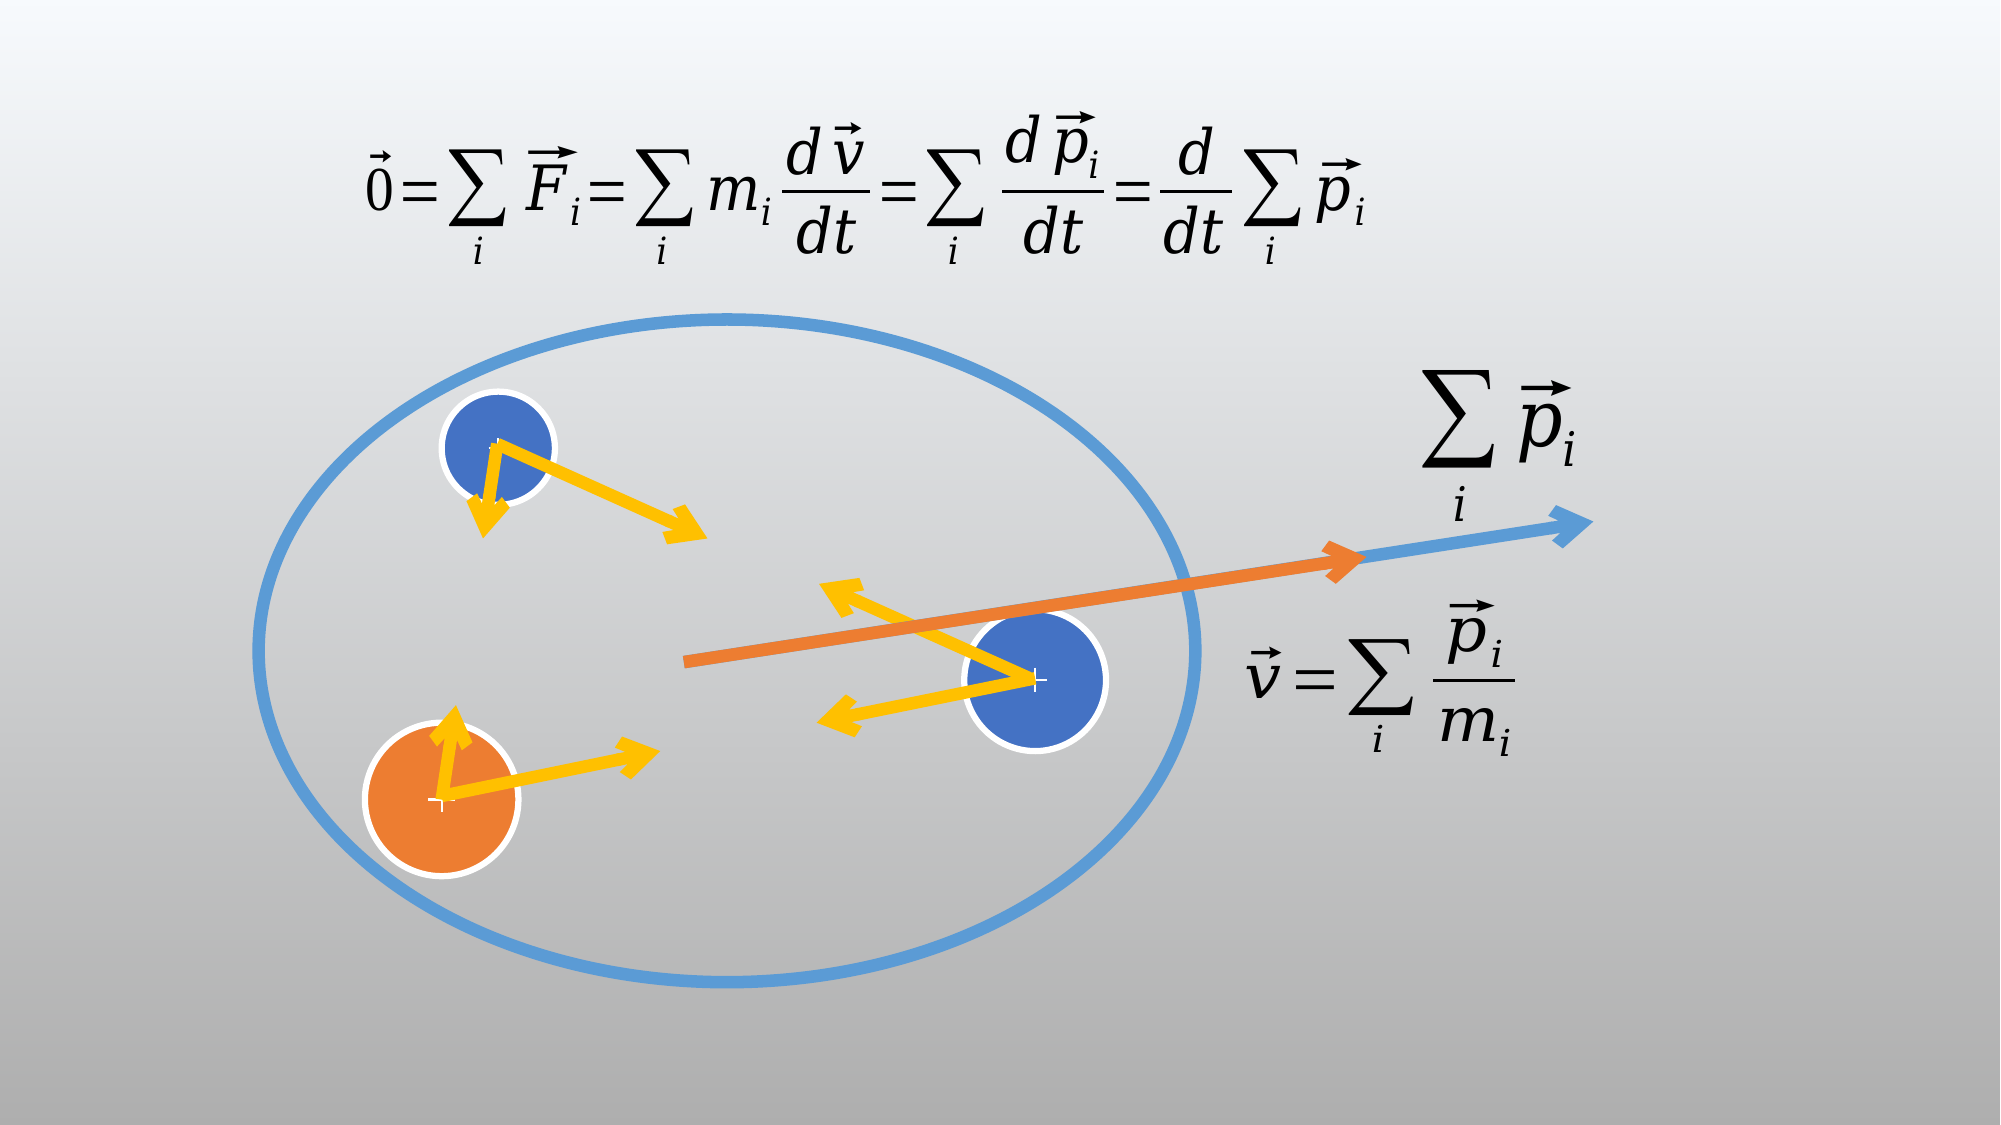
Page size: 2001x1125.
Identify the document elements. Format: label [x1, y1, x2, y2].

text_box [964, 663, 1107, 752]
text_box [364, 722, 519, 877]
text_box [816, 678, 1036, 723]
text_box [683, 521, 1594, 663]
text_box [482, 443, 498, 539]
text_box [819, 663, 1030, 679]
text_box [498, 443, 708, 539]
text_box [258, 319, 1196, 983]
text_box [441, 705, 456, 800]
text_box [456, 751, 661, 797]
text_box [683, 556, 1367, 663]
text_box [441, 391, 555, 505]
